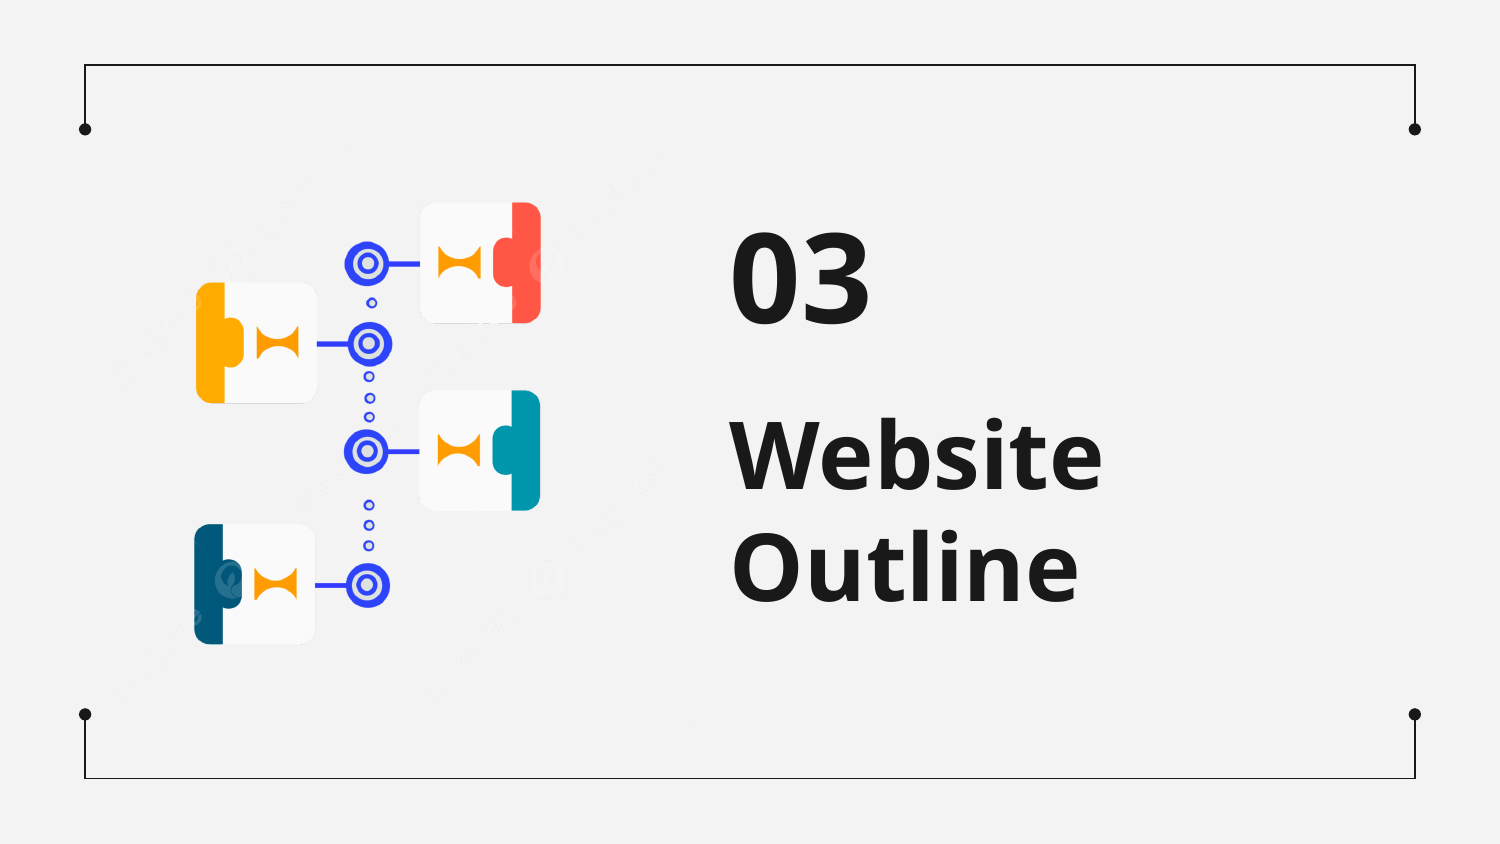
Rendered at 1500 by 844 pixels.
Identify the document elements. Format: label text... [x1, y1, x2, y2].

title 03 [715, 225, 1421, 364]
picture [75, 107, 705, 736]
title Website Outline [715, 380, 1421, 519]
